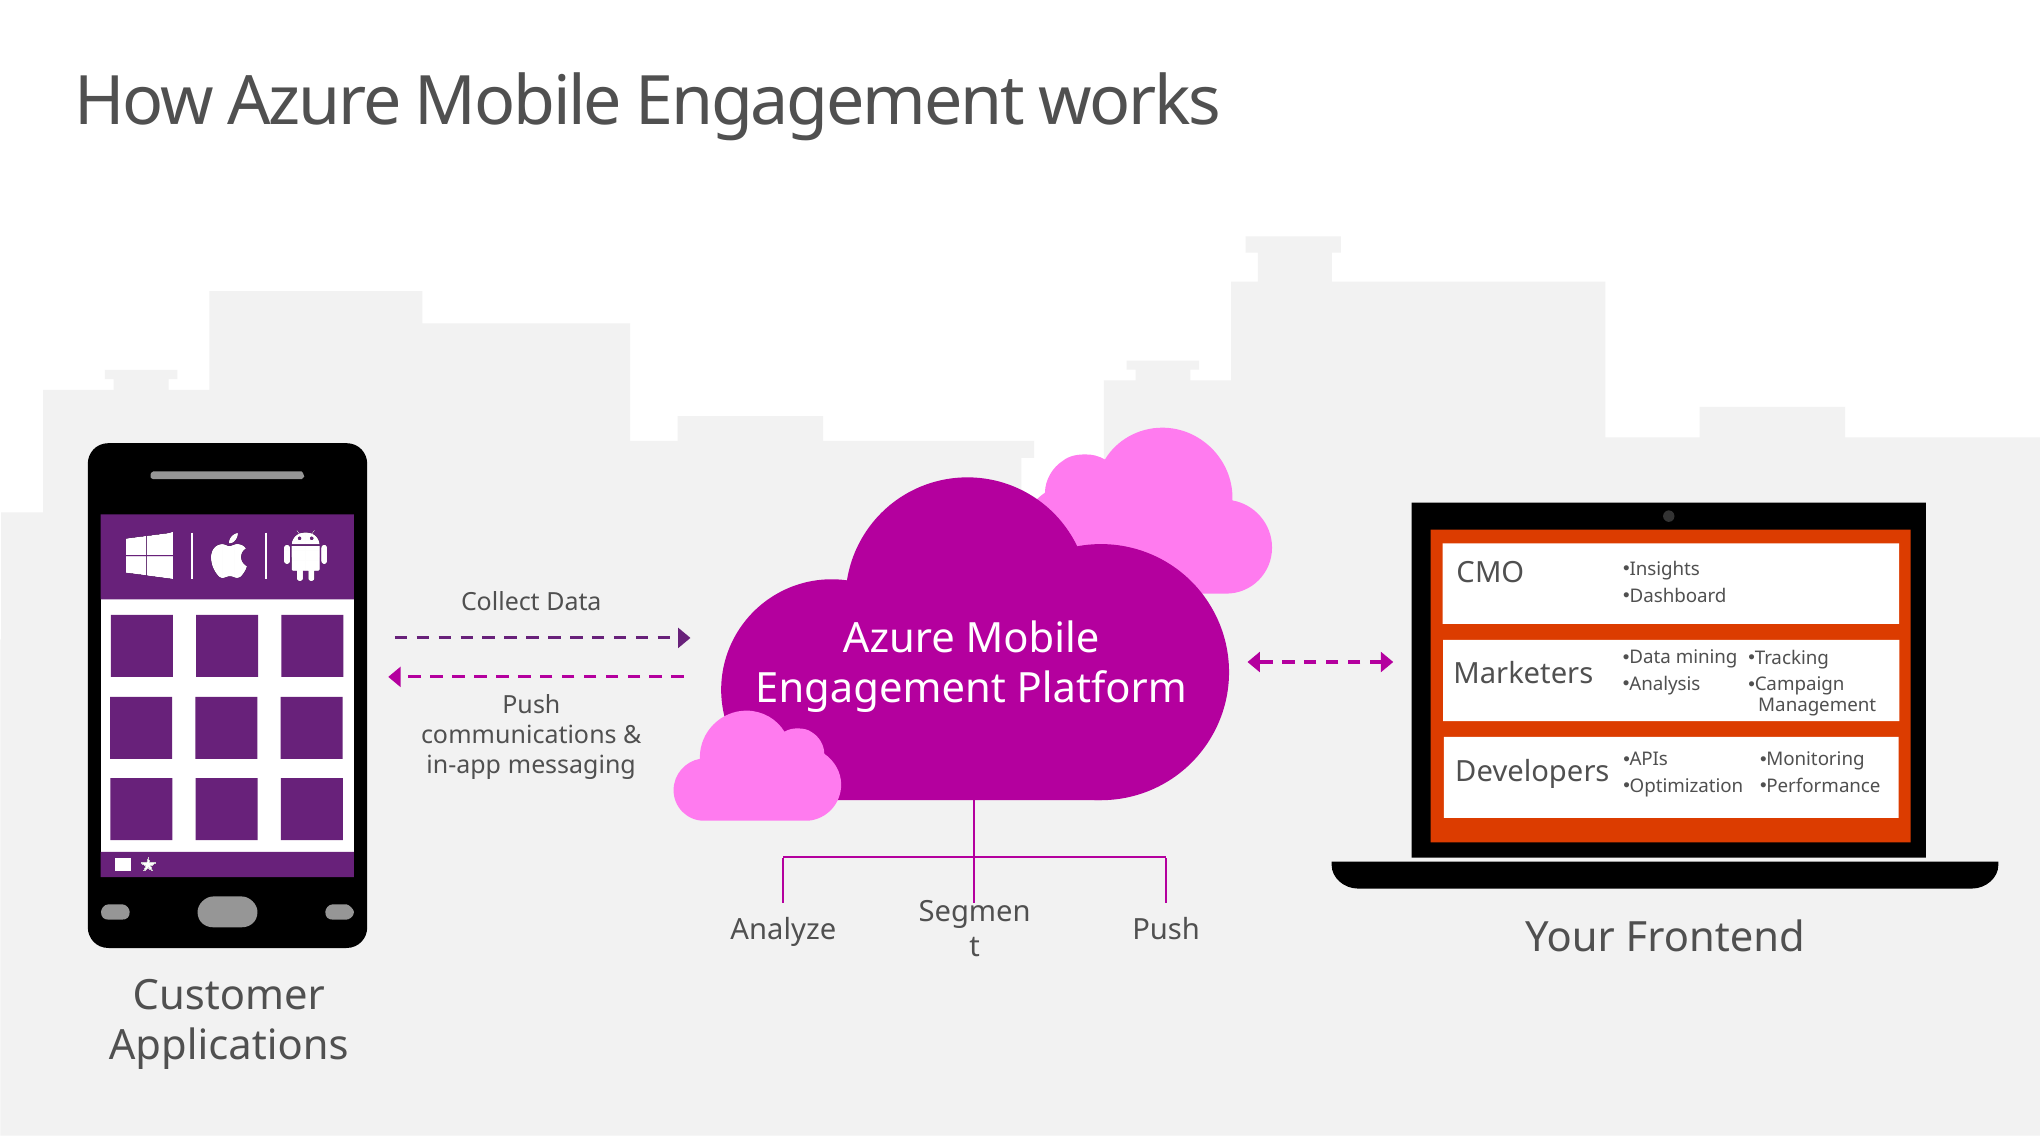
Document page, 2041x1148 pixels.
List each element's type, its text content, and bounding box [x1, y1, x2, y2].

title How Azure Mobile Engagement works [50, 50, 1938, 166]
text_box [87, 442, 368, 949]
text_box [0, 235, 2041, 1136]
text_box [707, 477, 1243, 954]
